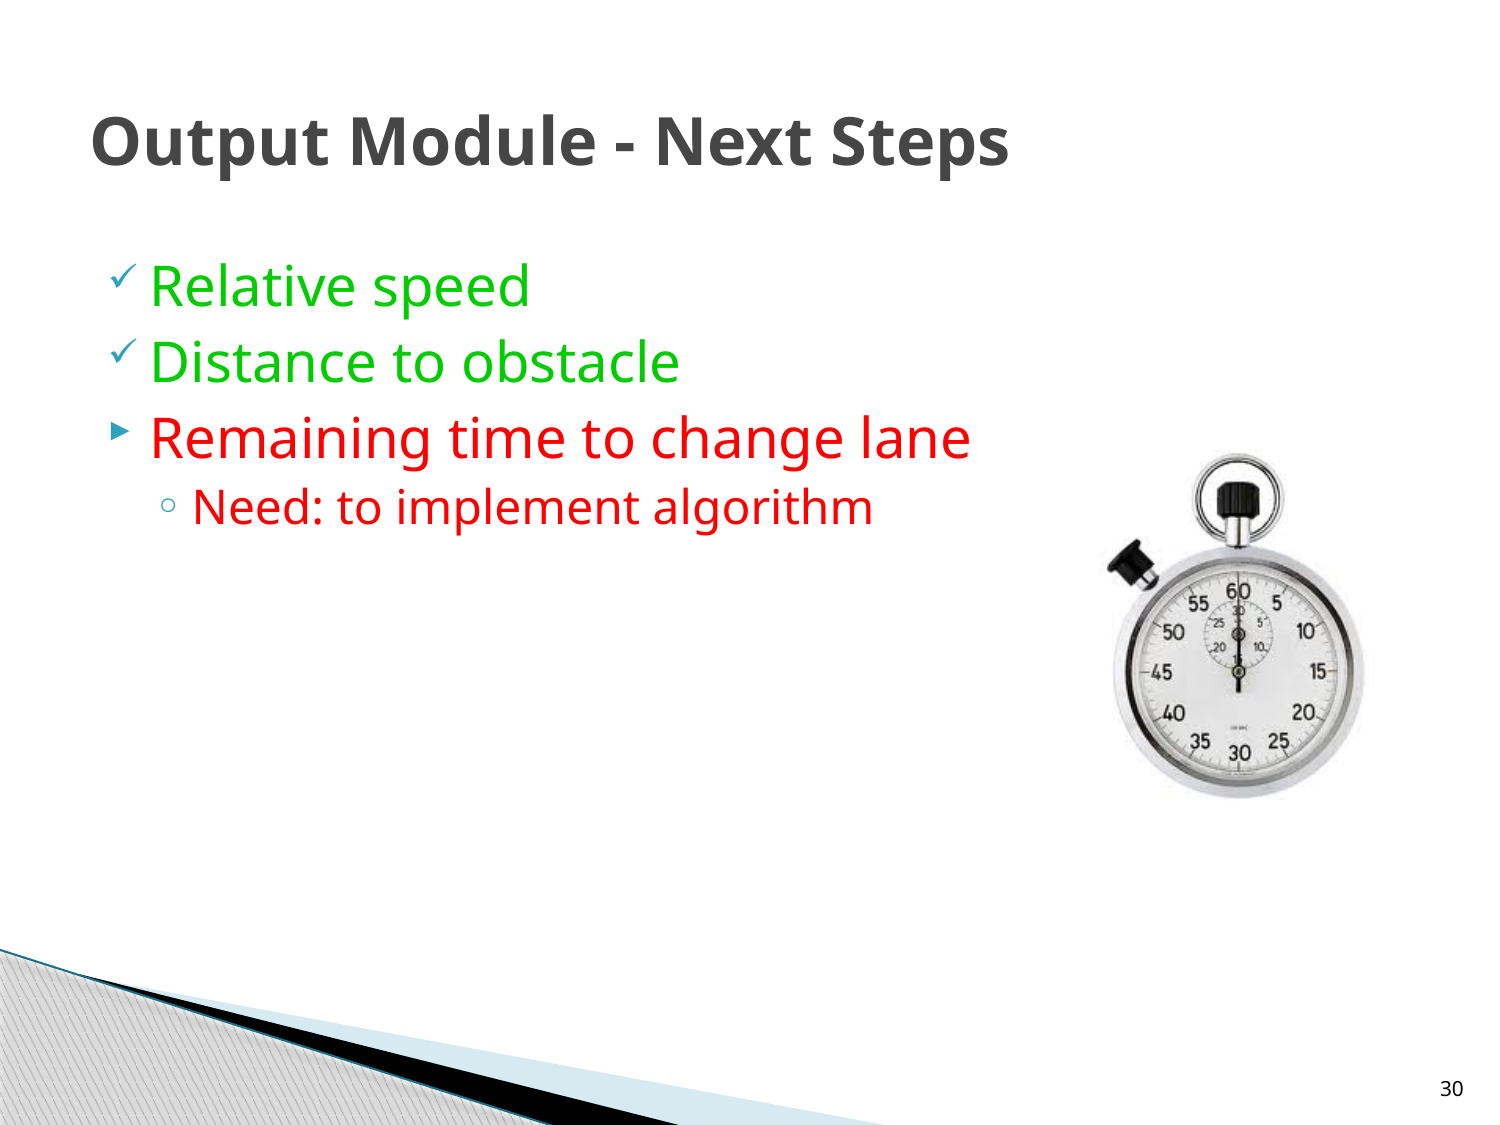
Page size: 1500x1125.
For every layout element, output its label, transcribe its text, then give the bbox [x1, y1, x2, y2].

slide_number 30 [1418, 1051, 1479, 1112]
picture [1062, 449, 1415, 802]
title Output Module - Next Steps [75, 45, 1425, 233]
list Relative speed Distance to obstacle Remaining time to change lane Need: to implement algorithm [75, 243, 1425, 986]
